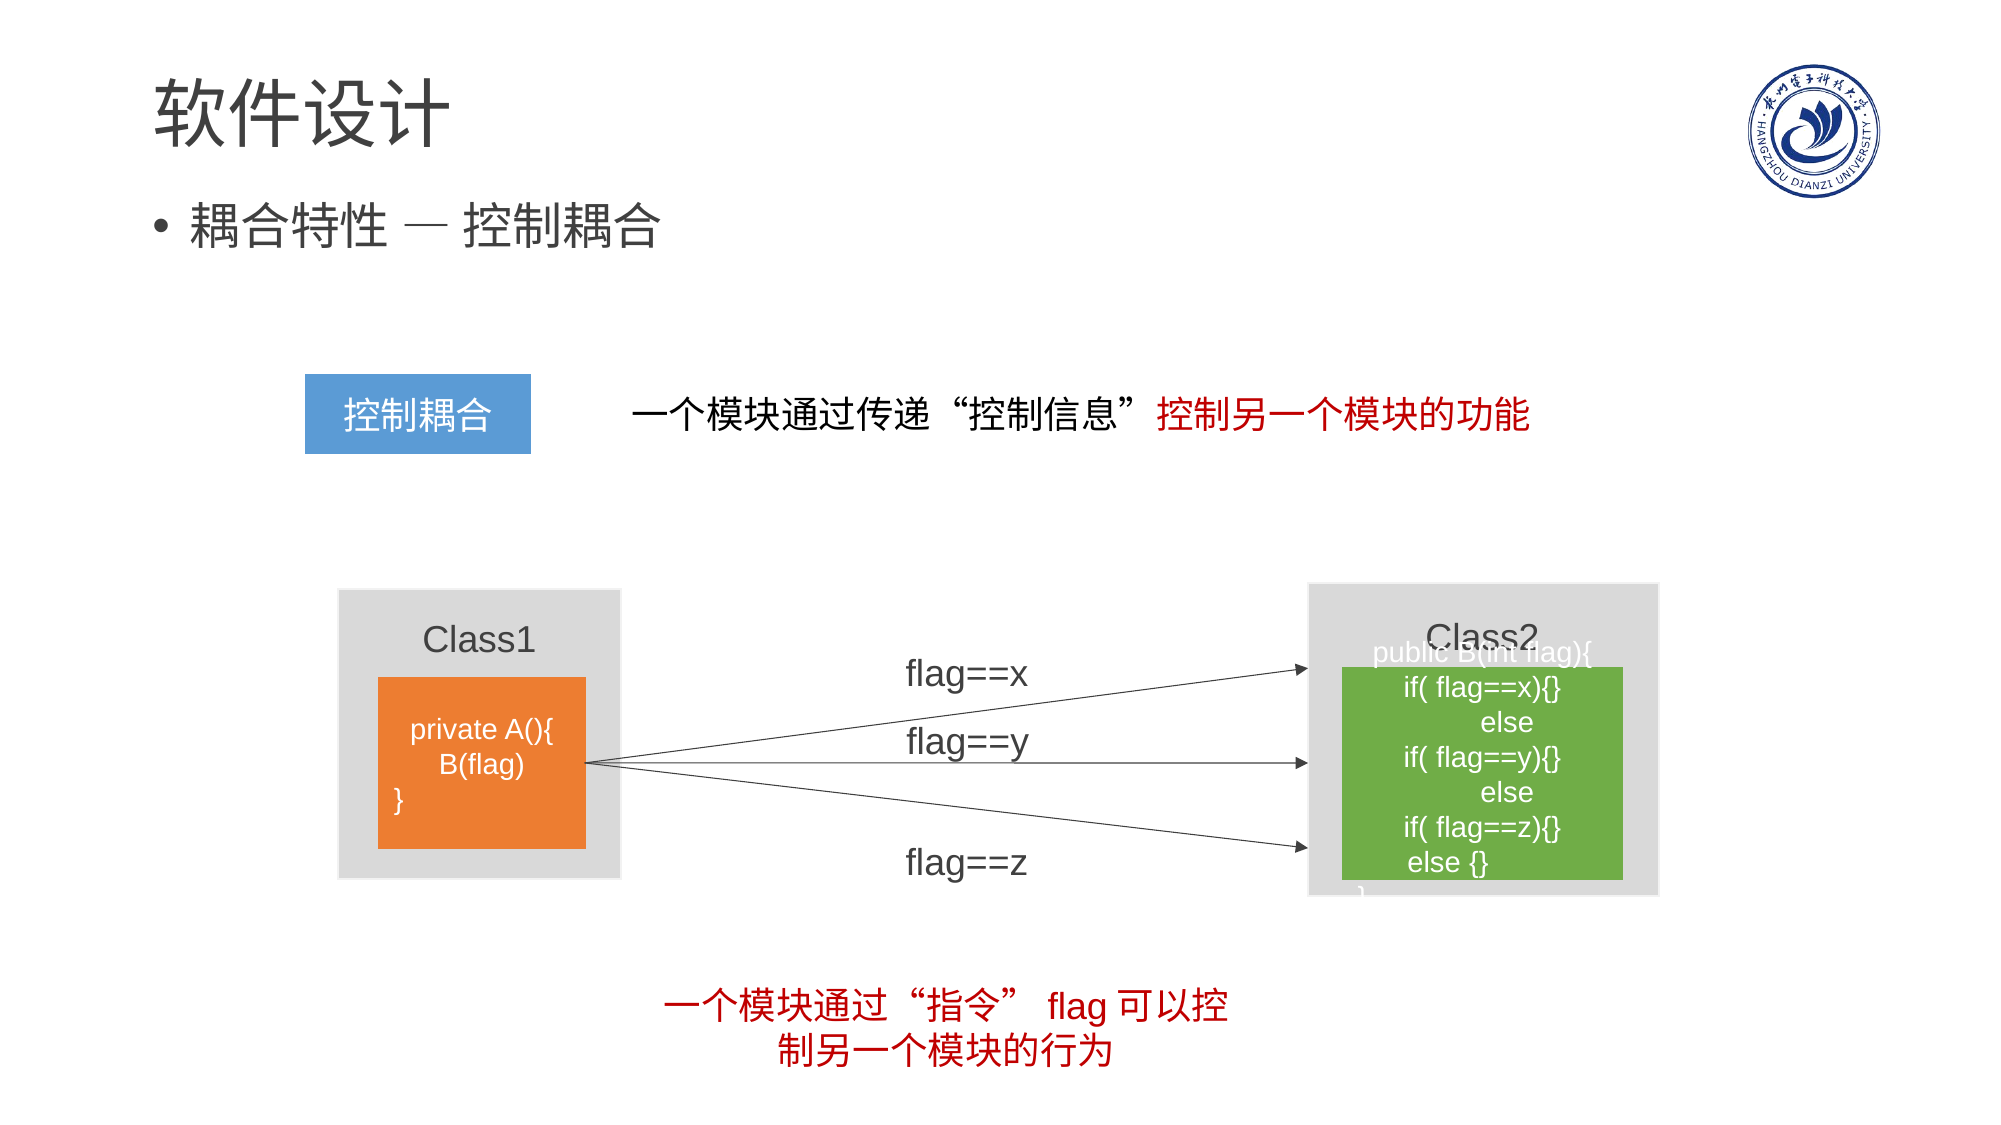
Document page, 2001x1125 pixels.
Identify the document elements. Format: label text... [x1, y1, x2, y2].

text_box 一个模块通过传递“控制信息”控制另一个模块的功能 [616, 383, 1927, 444]
picture [1743, 59, 1885, 203]
text_box 控制耦合 [305, 374, 531, 454]
title 软件设计 [137, 59, 1863, 174]
list 耦合特性 — 控制耦合 [137, 193, 1863, 1014]
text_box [337, 582, 1676, 1081]
